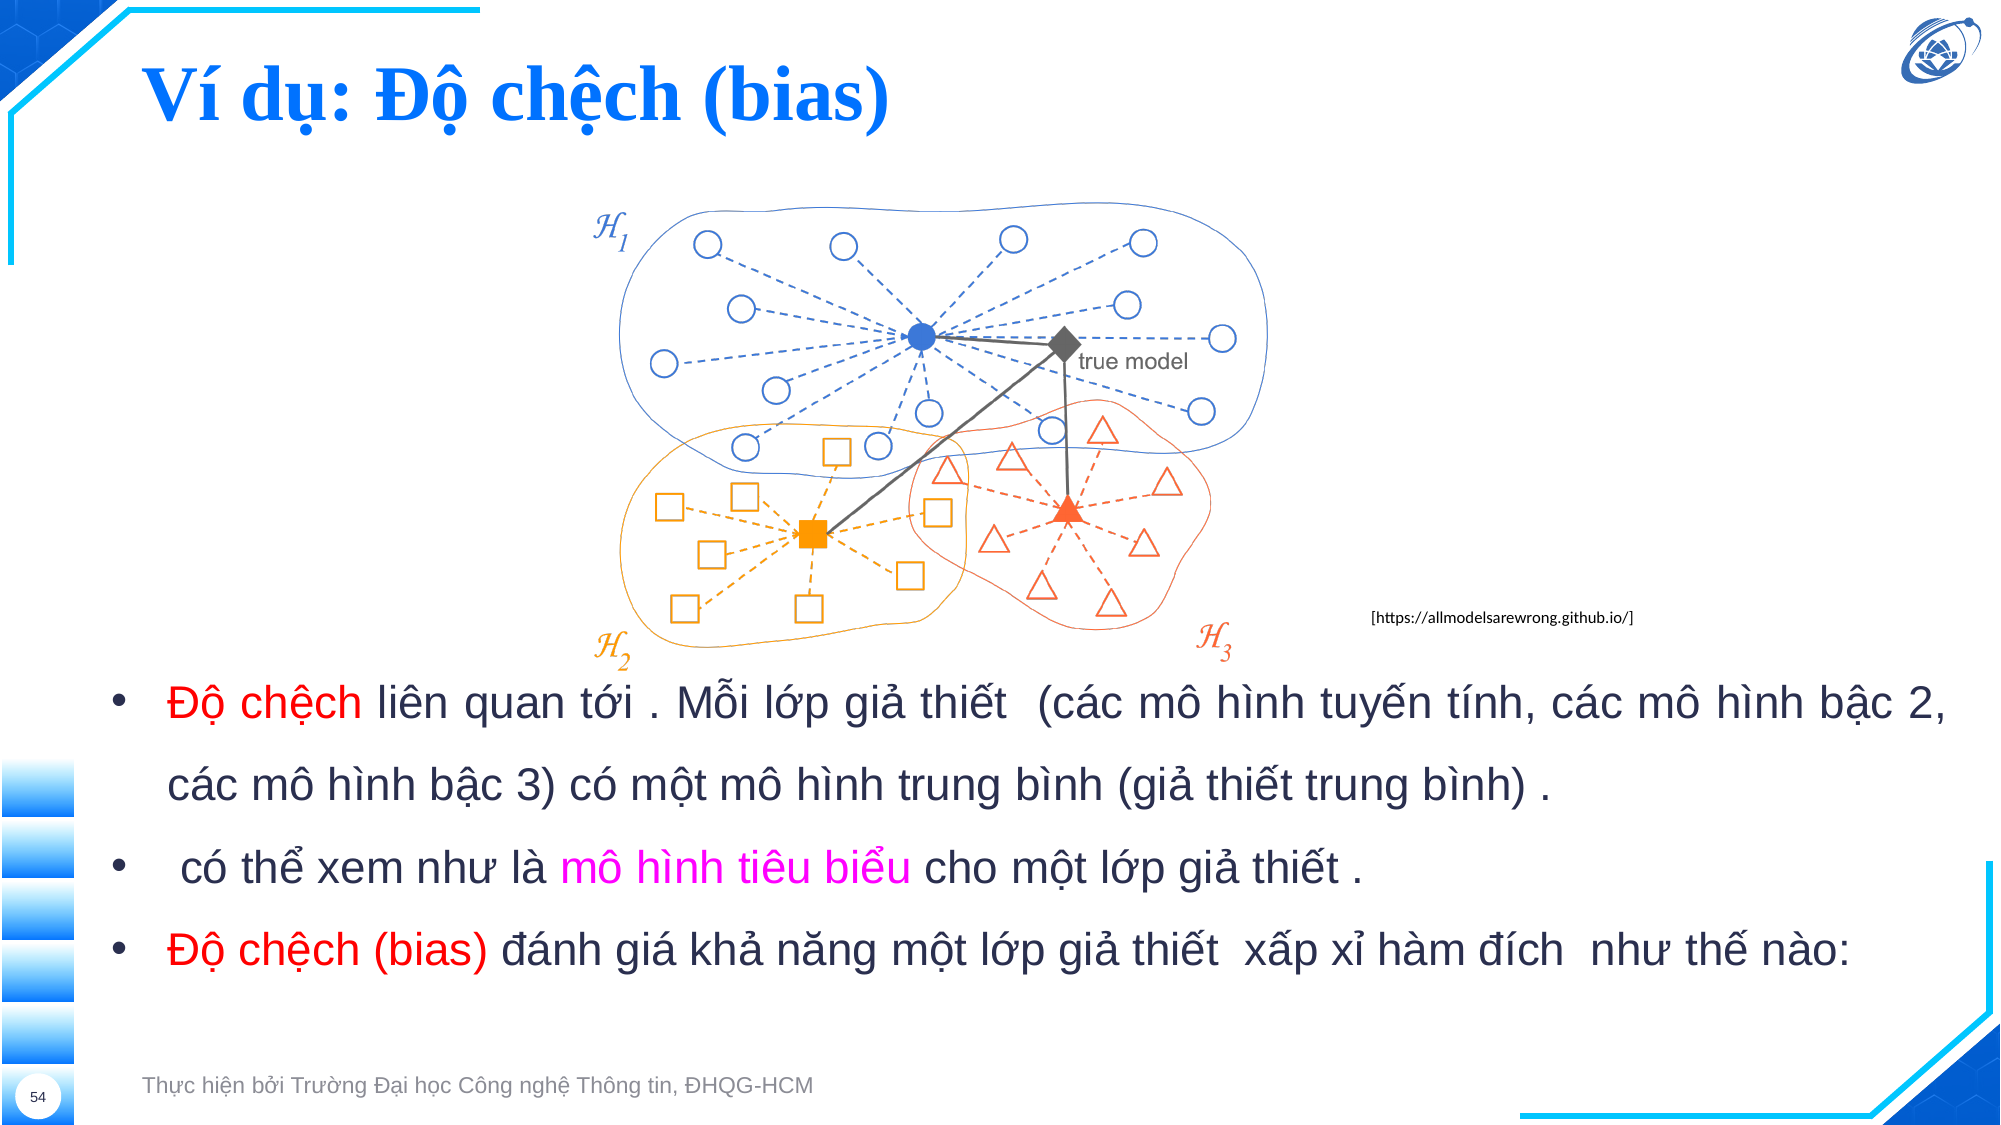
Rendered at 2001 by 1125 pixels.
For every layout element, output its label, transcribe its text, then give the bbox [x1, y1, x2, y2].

text_box [https://allmodelsarewrong.github.io/] [1322, 598, 1687, 634]
slide_number 54 [9, 1067, 67, 1125]
footer Thực hiện bởi Trường Đại học Công nghệ Thông tin, ĐHQG-HCM [126, 1062, 835, 1106]
picture [560, 174, 1319, 704]
title Ví dụ: Độ chệch (bias) [126, 15, 1863, 144]
